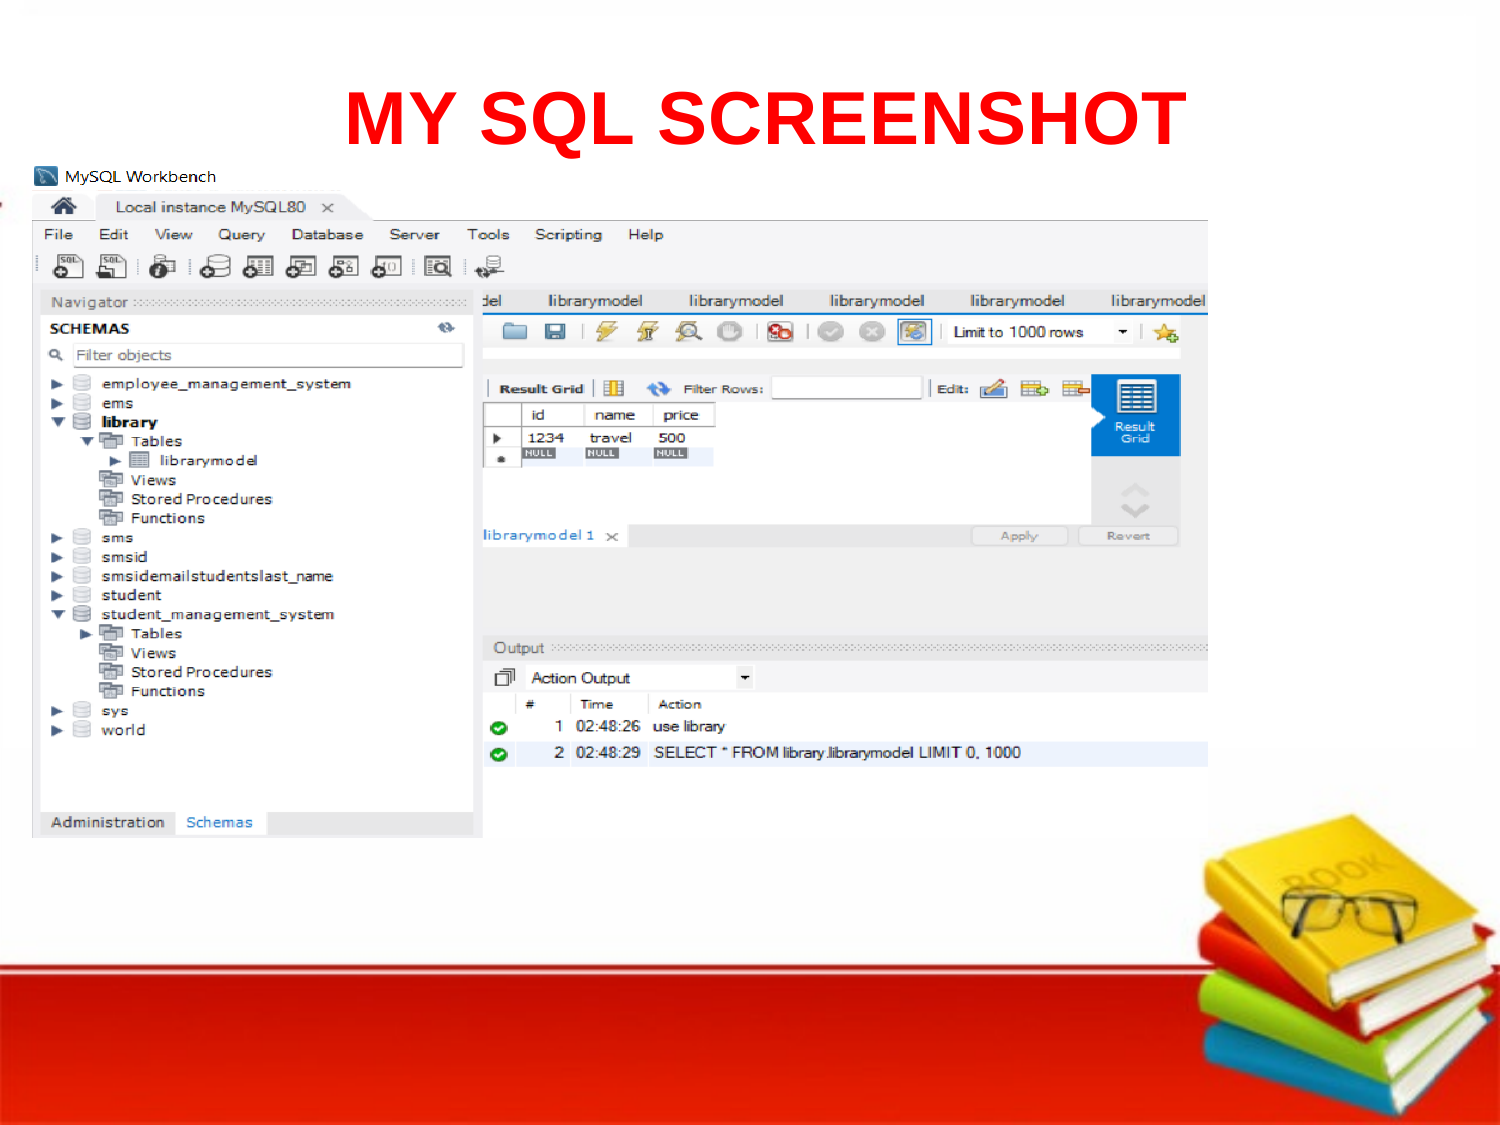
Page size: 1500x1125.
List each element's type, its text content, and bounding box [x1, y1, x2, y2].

text_box MY SQL SCREENSHOT [329, 62, 1203, 161]
picture [0, 0, 1500, 1125]
